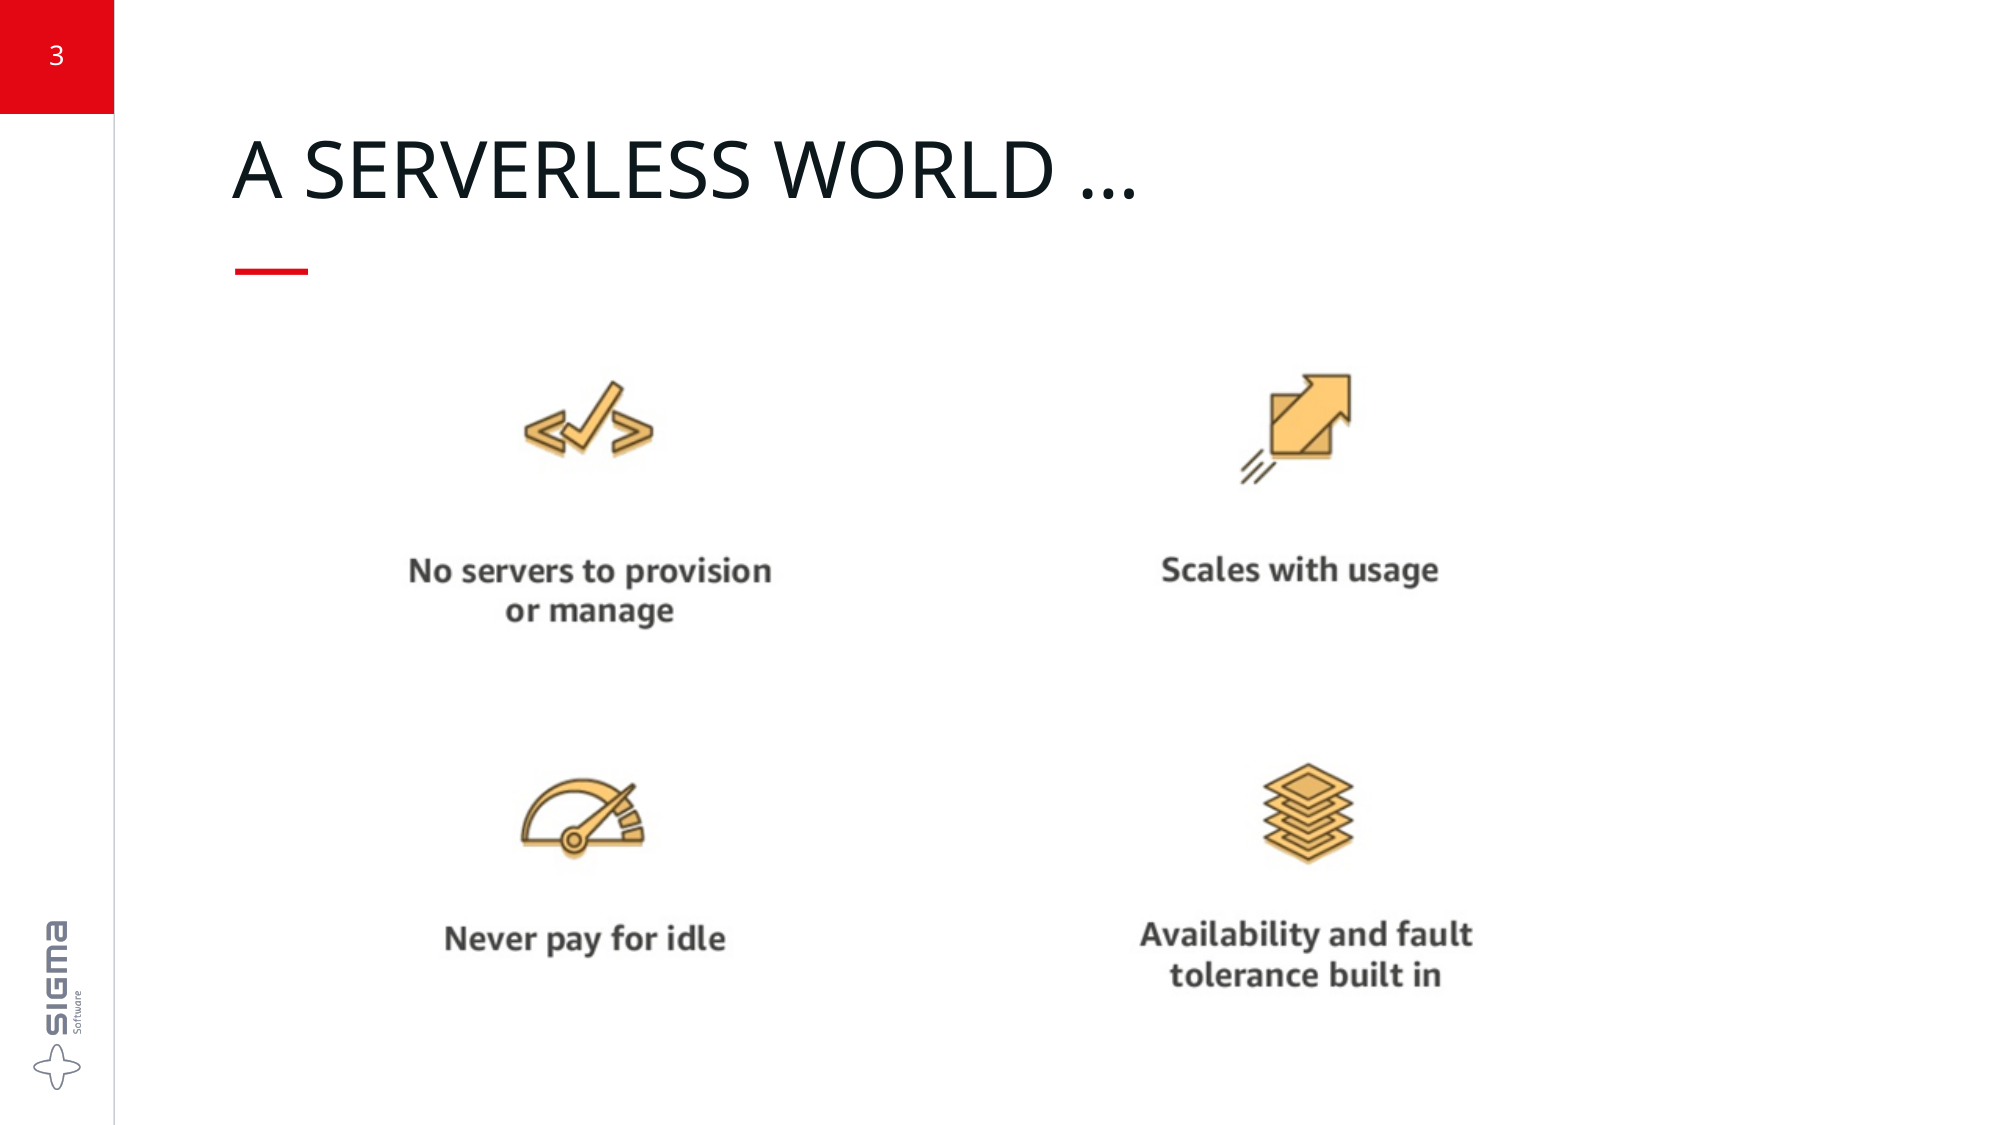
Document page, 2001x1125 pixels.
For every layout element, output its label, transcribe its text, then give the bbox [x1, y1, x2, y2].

title A SERVERLESS WORLD … — [232, 119, 1886, 312]
picture [1110, 334, 1522, 652]
picture [34, 922, 81, 1090]
picture [396, 728, 787, 1060]
picture [1102, 717, 1531, 1070]
slide_number 3 [0, 0, 114, 114]
picture [371, 335, 812, 650]
